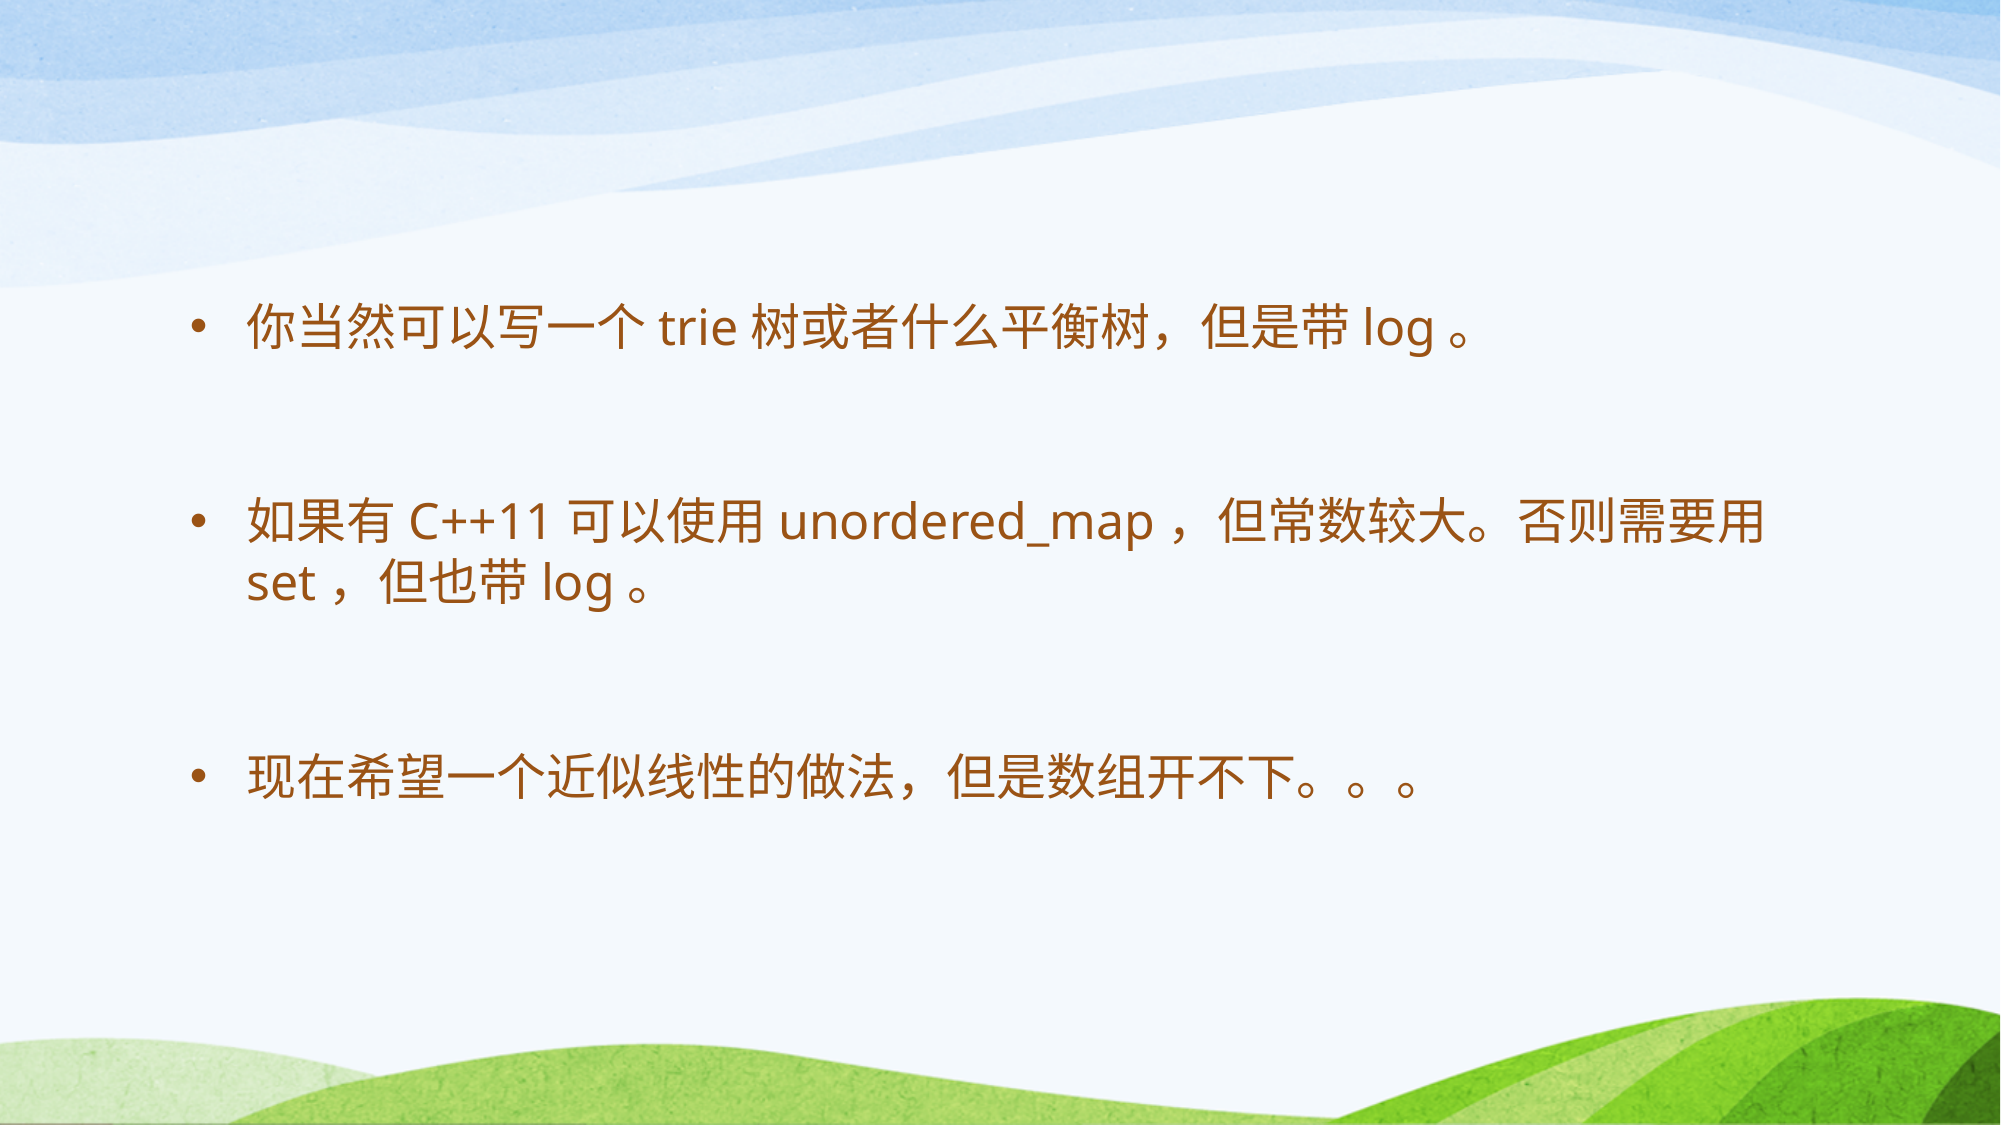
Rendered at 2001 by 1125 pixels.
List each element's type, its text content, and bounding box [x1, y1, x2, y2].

list 你当然可以写一个trie树或者什么平衡树，但是带log。 如果有C++11可以使用unordered_map，但常数较大。否则需要用set，但也带log。 现在希望一个近似线性的做法，但是数组开不下。。。 [174, 287, 1825, 982]
picture [0, 0, 2001, 1125]
